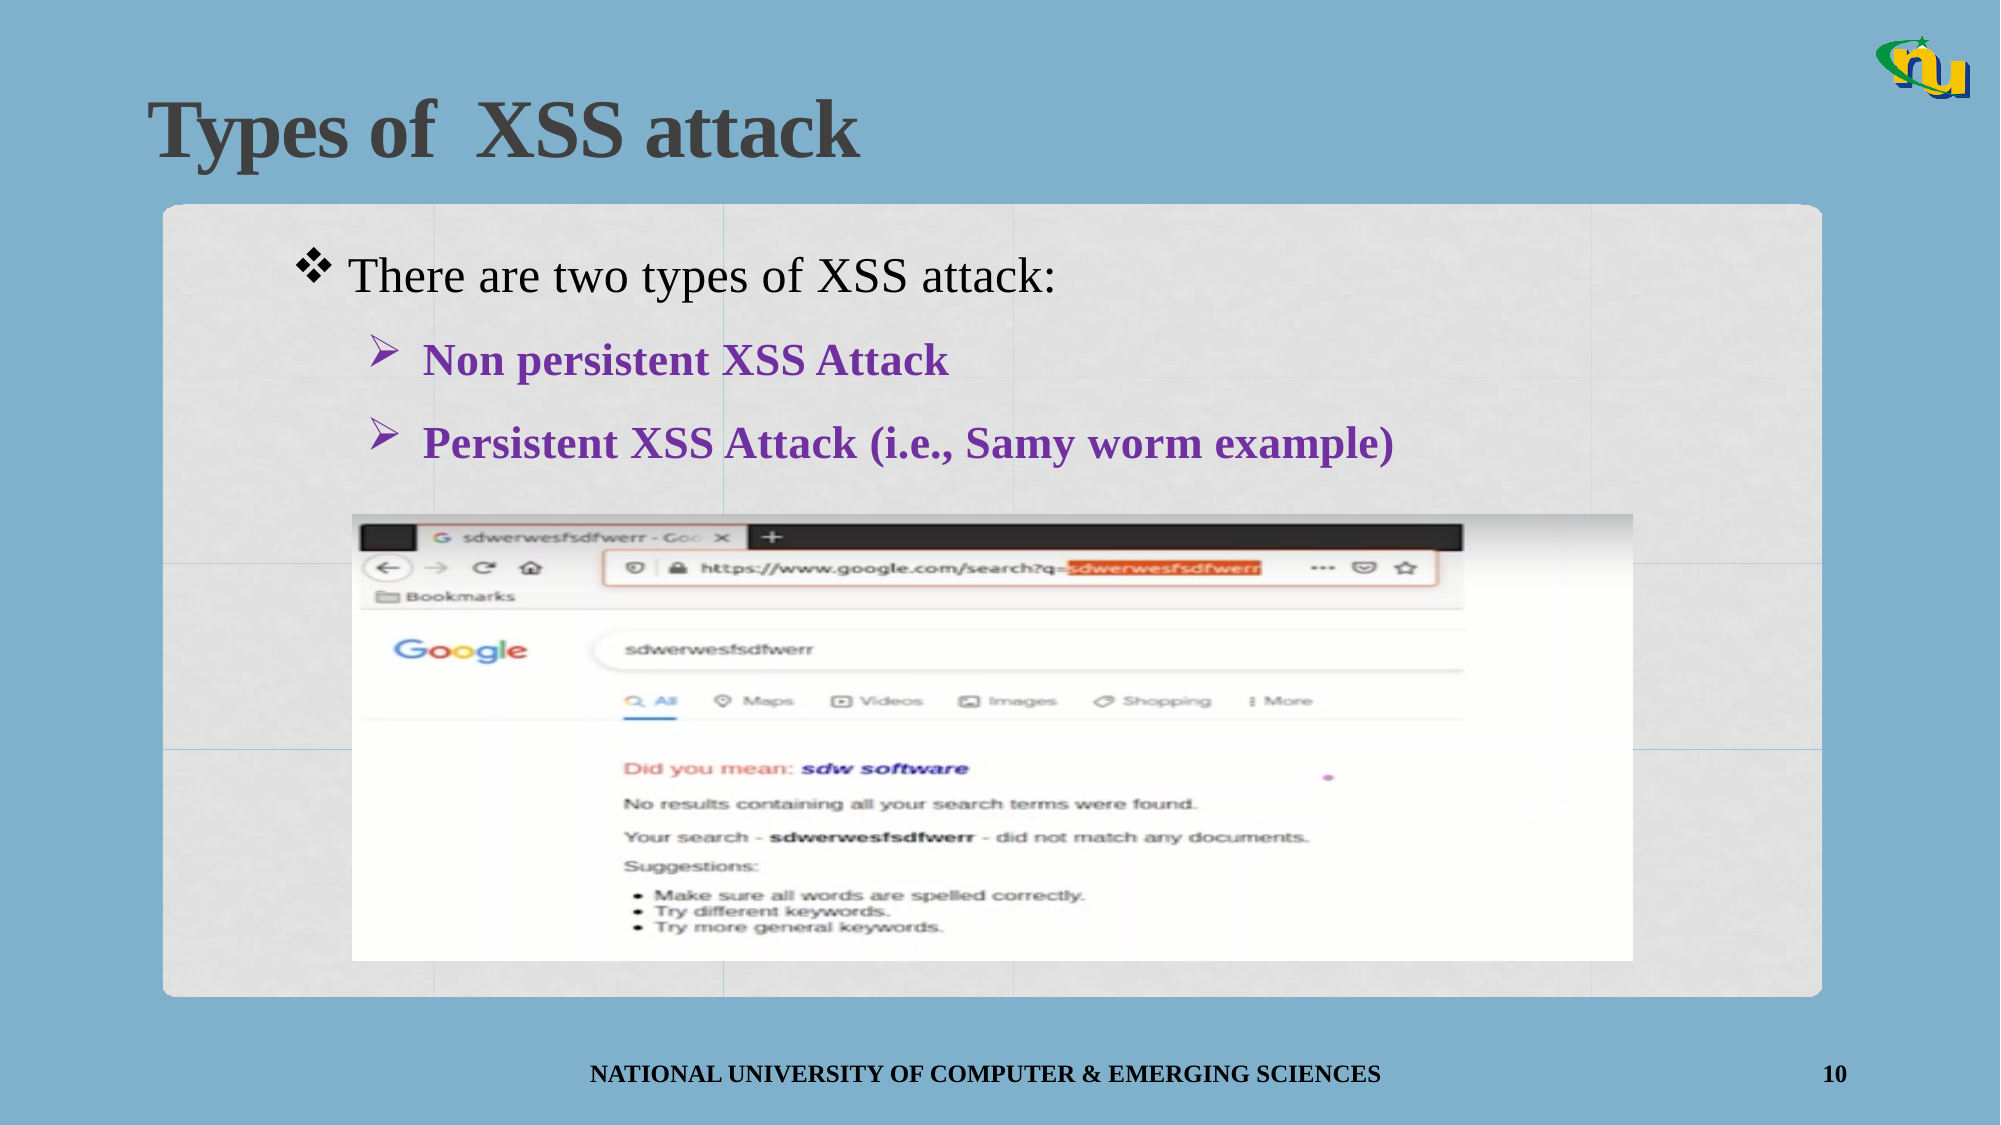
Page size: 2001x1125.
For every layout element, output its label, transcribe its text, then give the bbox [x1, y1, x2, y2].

slide_number 10 [1413, 1042, 1863, 1103]
text_box [162, 203, 1823, 997]
picture [1866, 24, 1987, 108]
text_box Types of XSS attack [132, 0, 1595, 182]
footer NATIONAL UNIVERSITY OF COMPUTER & EMERGING SCIENCES [559, 1042, 1413, 1103]
picture [352, 514, 1633, 961]
text_box There are two types of XSS attack: Non persistent XSS Attack Persistent XSS Attack (i.e., Samy worm example) [289, 228, 1638, 468]
